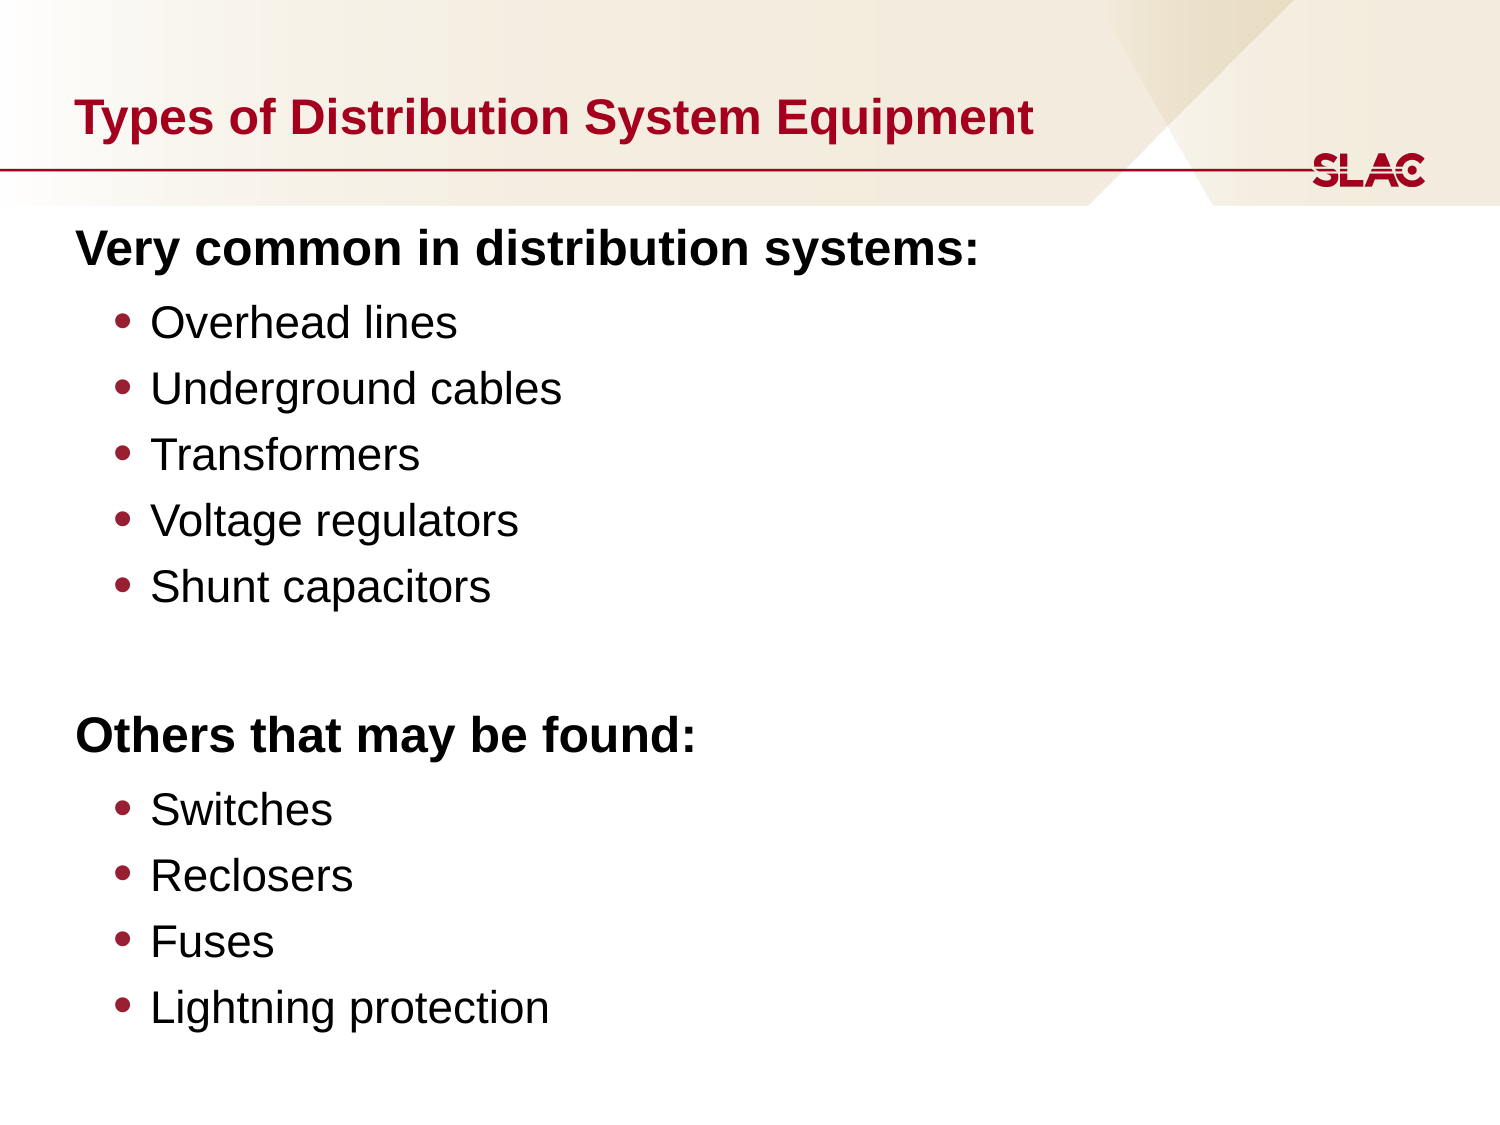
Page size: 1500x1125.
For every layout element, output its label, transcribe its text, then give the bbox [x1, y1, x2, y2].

title Types of Distribution System Equipment [74, 21, 1404, 145]
list Very common in distribution systems: Overhead lines Underground cables Transformers Voltage regulators Shunt capacitors Others that may be found: Switches Reclosers Fuses Lightning protection [75, 203, 1406, 1035]
picture [0, 0, 1500, 206]
